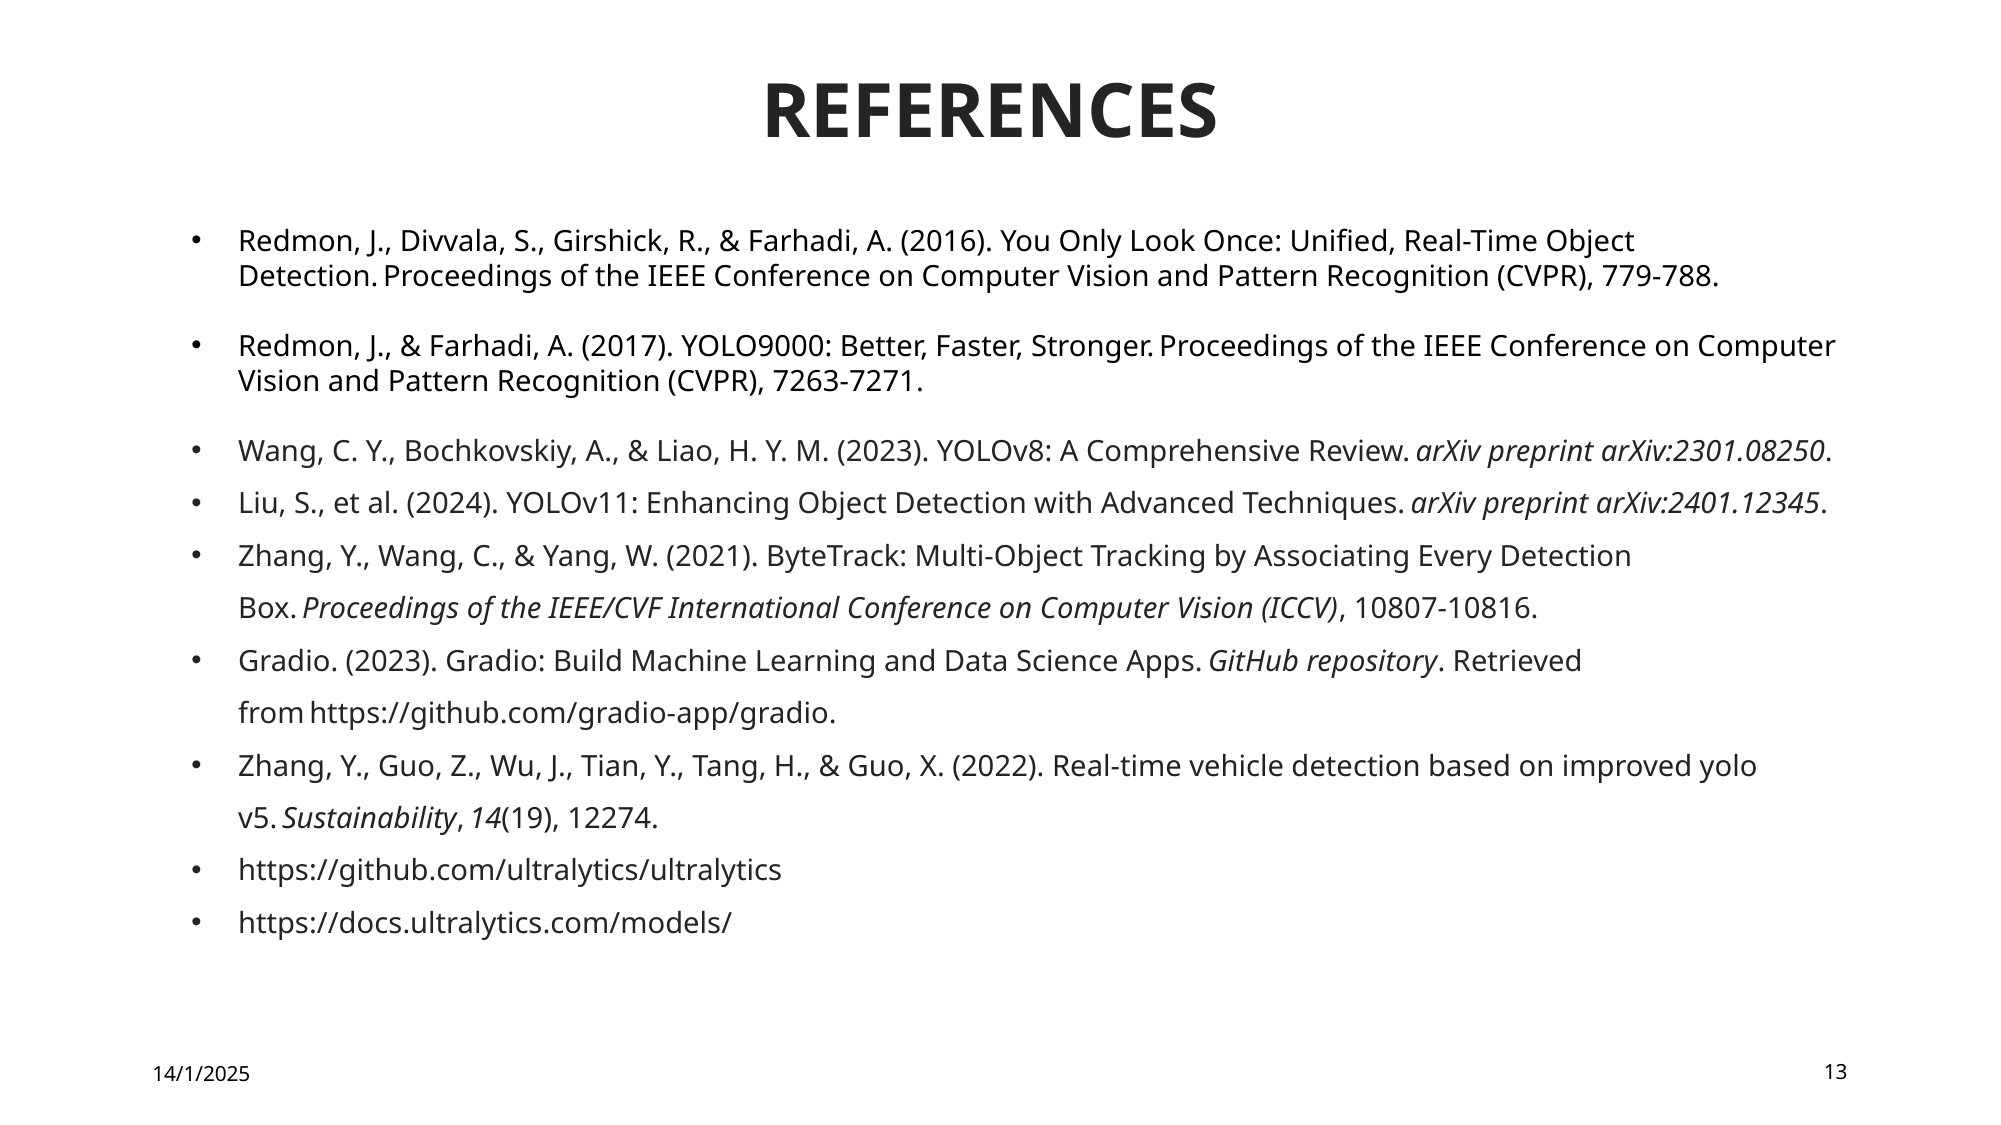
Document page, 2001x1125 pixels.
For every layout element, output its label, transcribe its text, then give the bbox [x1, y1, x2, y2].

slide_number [137, 1042, 588, 1103]
title References [257, 61, 1743, 167]
text_box Redmon, J., Divvala, S., Girshick, R., & Farhadi, A. (2016). You Only Look Once: Unified, Real-Time Object Detection. Proceedings of the IEEE Conference on Computer Vision and Pattern Recognition (CVPR), 779-788. Redmon, J., & Farhadi, A. (2017). YOLO9000: Better, Faster, Stronger. Proceedings of the IEEE Conference on Computer Vision and Pattern Recognition (CVPR), 7263-7271. Wang, C. Y., Bochkovskiy, A., & Liao, H. Y. M. (2023). YOLOv8: A Comprehensive Review. arXiv preprint arXiv:2301.08250. Liu, S., et al. (2024). YOLOv11: Enhancing Object Detection with Advanced Techniques. arXiv preprint arXiv:2401.12345. Zhang, Y., Wang, C., & Yang, W. (2021). ByteTrack: Multi-Object Tracking by Associating Every Detection Box. Proceedings of the IEEE/CVF International Conference on Computer Vision (ICCV), 10807-10816. Gradio. (2023). Gradio: Build Machine Learning and Data Science Apps. GitHub repository. Retrieved from https://github.com/gradio-app/gradio. Zhang, Y., Guo, Z., Wu, J., Tian, Y., Tang, H., & Guo, X. (2022). Real-time vehicle detection based on improved yolo v5. Sustainability, 14(19), 12274. https://github.com/ultralytics/ultralytics https://docs.ultralytics.com/models/ [176, 215, 1863, 974]
slide_number 13 [1412, 1042, 1863, 1103]
